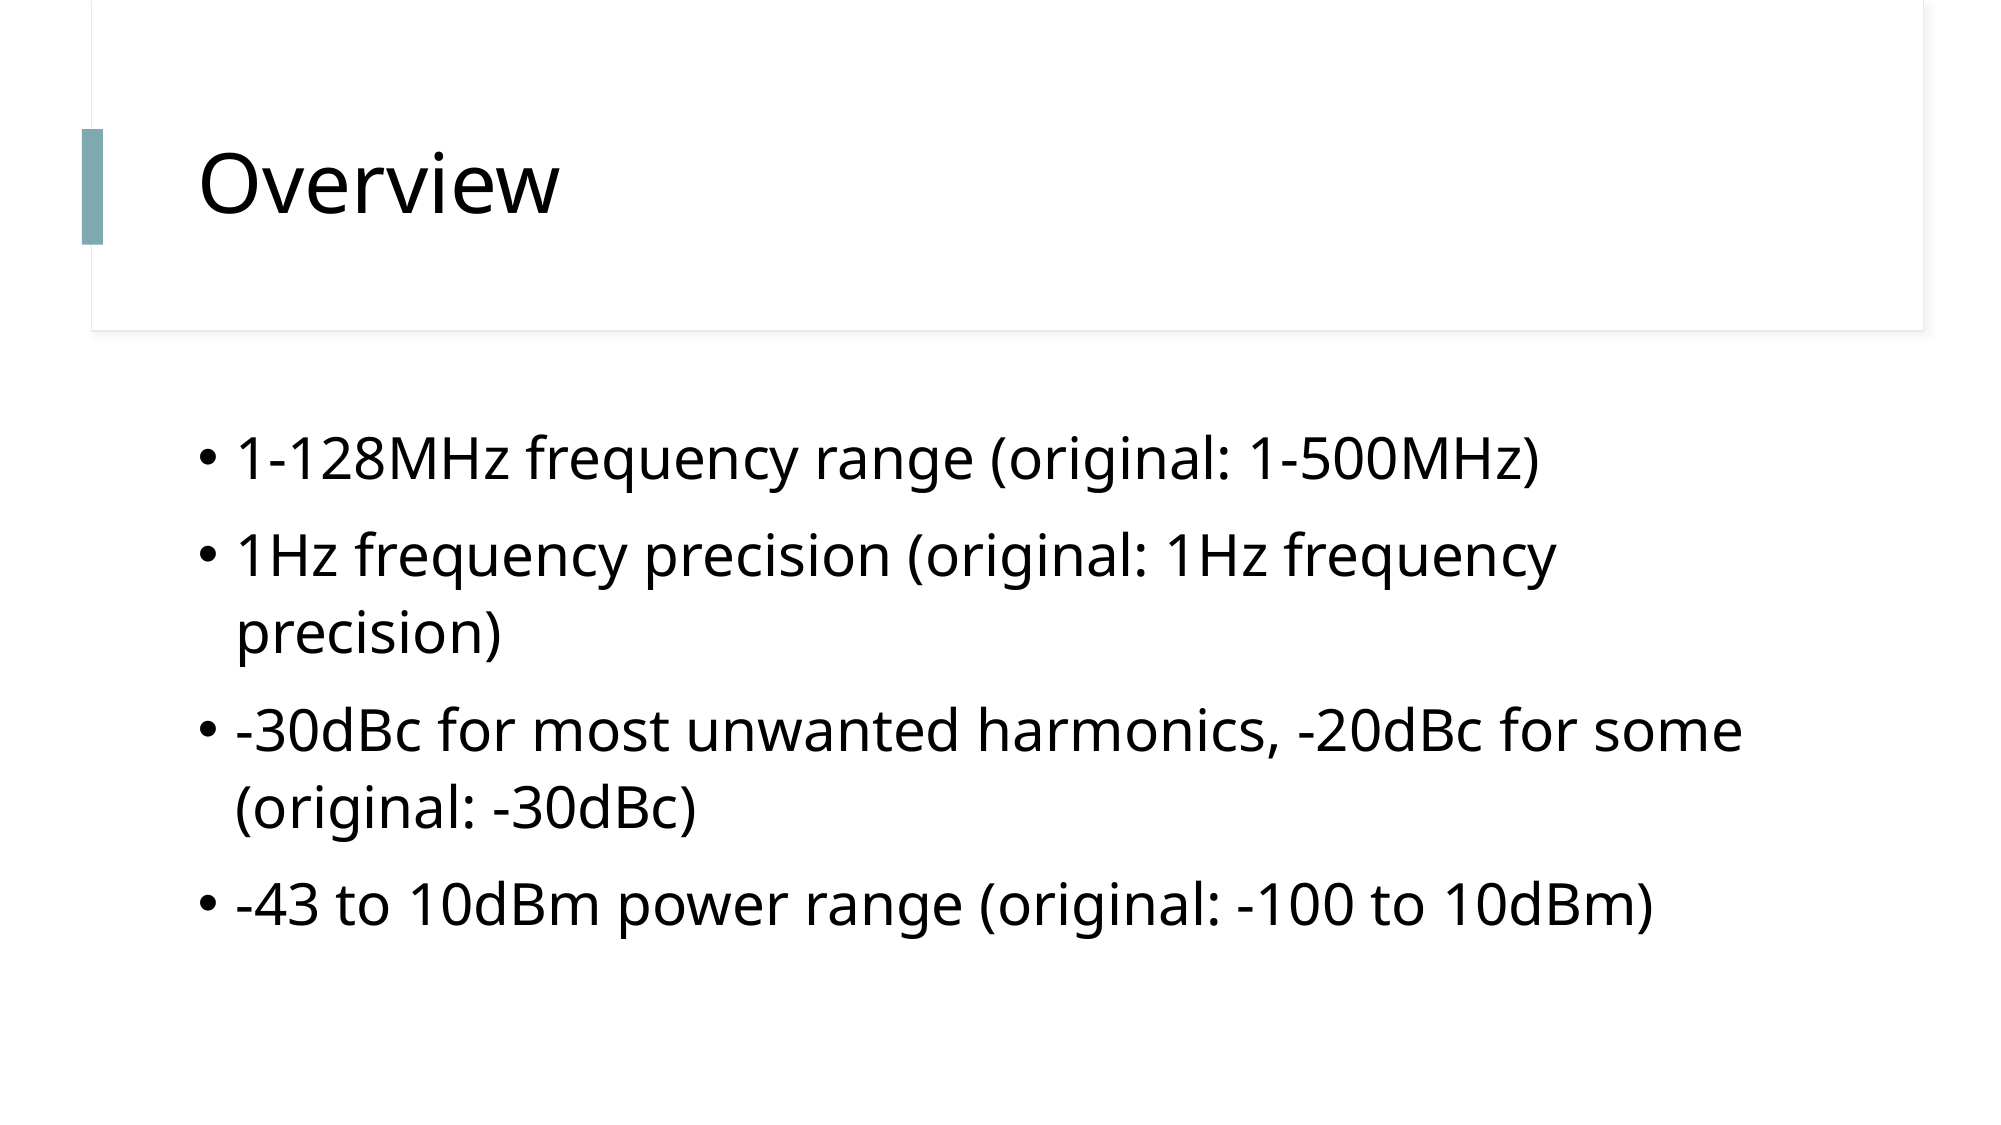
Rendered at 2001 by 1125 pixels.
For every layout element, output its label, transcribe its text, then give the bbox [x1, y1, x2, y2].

title Overview [183, 90, 1851, 284]
list 1-128MHz frequency range (original: 1-500MHz) 1Hz frequency precision (original: 1Hz frequency precision) -30dBc for most unwanted harmonics, -20dBc for some (original: -30dBc) -43 to 10dBm power range (original: -100 to 10dBm) [183, 406, 1851, 1013]
